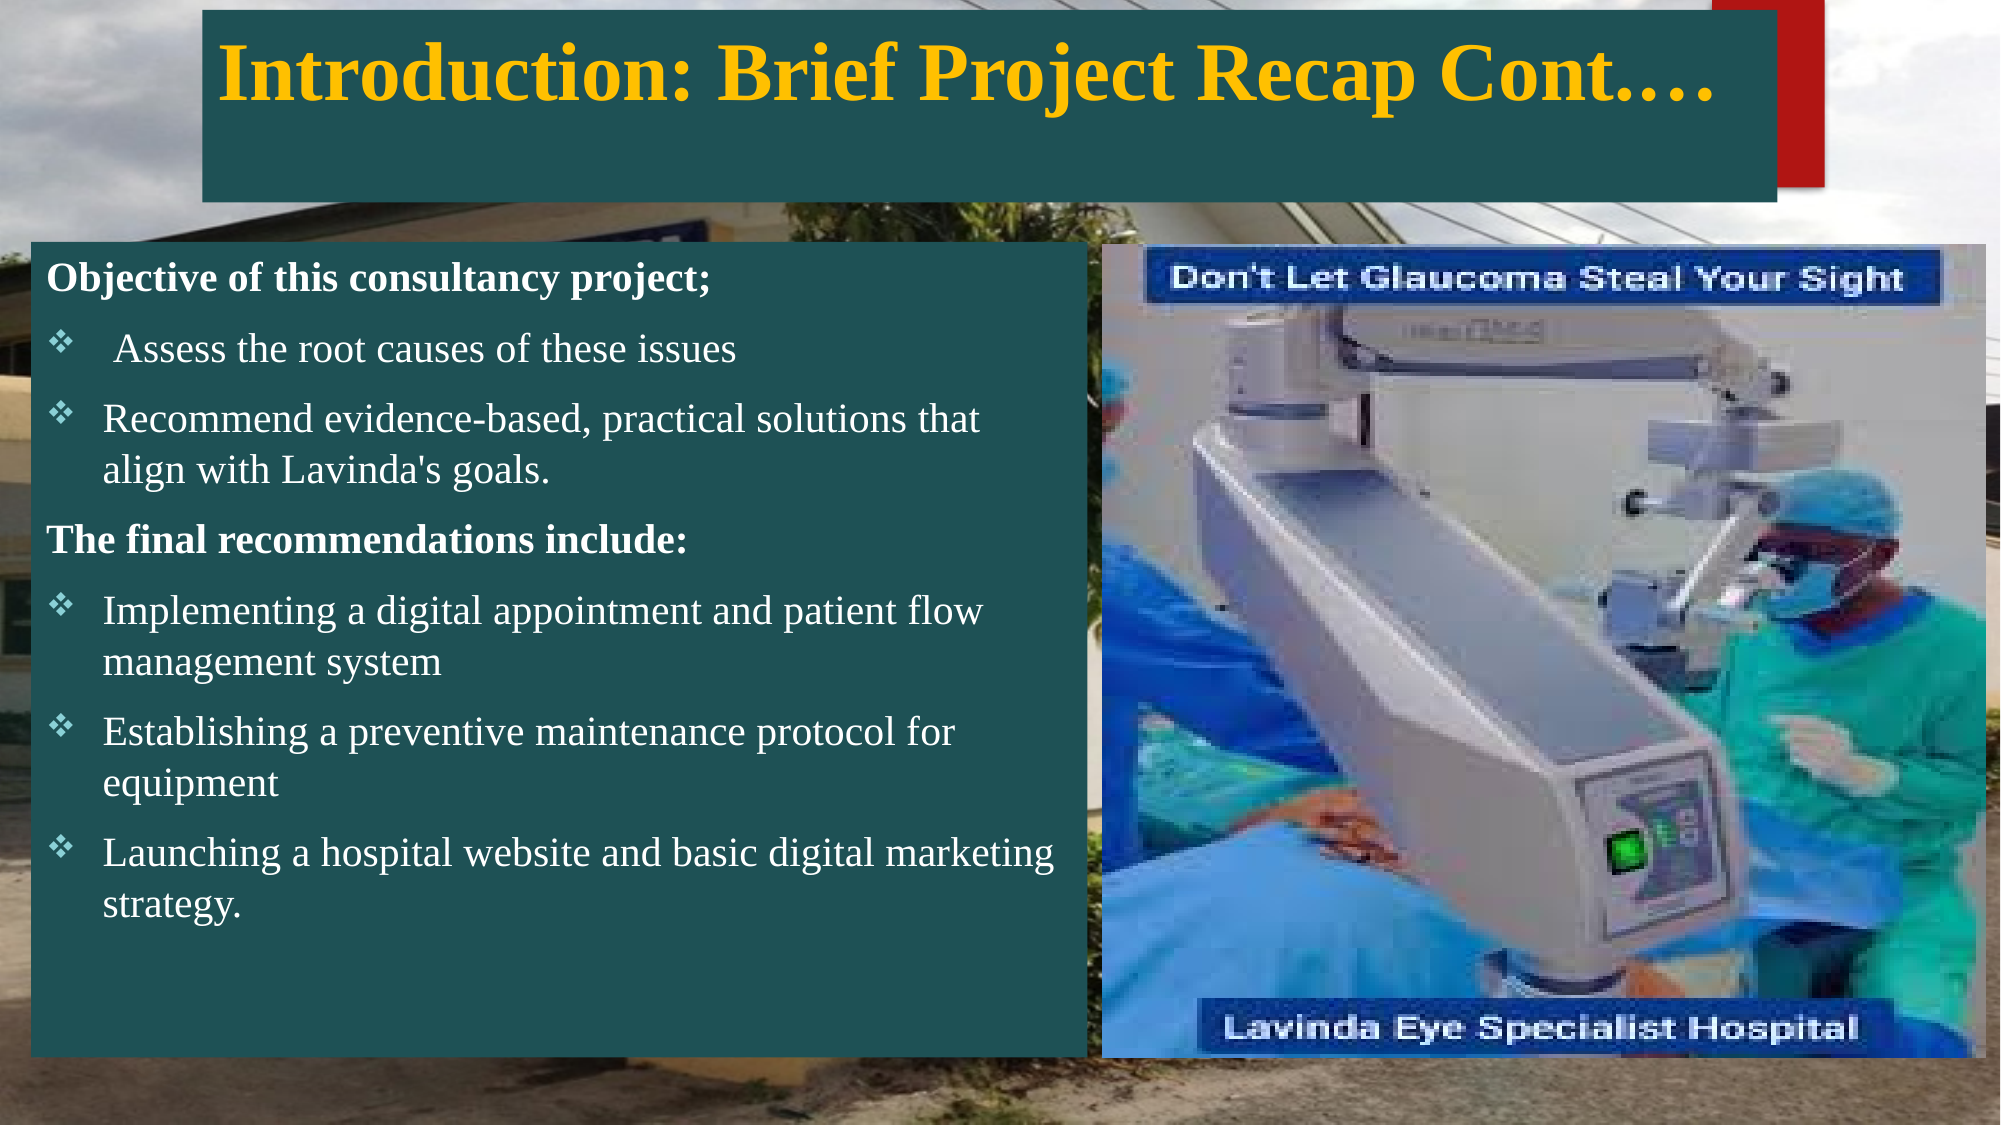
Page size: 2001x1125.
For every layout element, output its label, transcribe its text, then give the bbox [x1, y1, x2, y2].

picture [0, 0, 2001, 1125]
title Introduction: Brief Project Recap Cont.… [202, 9, 1778, 203]
list Objective of this consultancy project; Assess the root causes of these issues Recommend evidence-based, practical solutions that align with Lavinda's goals. The final recommendations include: Implementing a digital appointment and patient flow management system Establishing a preventive maintenance protocol for equipment Launching a hospital website and basic digital marketing strategy. [31, 241, 1088, 1058]
